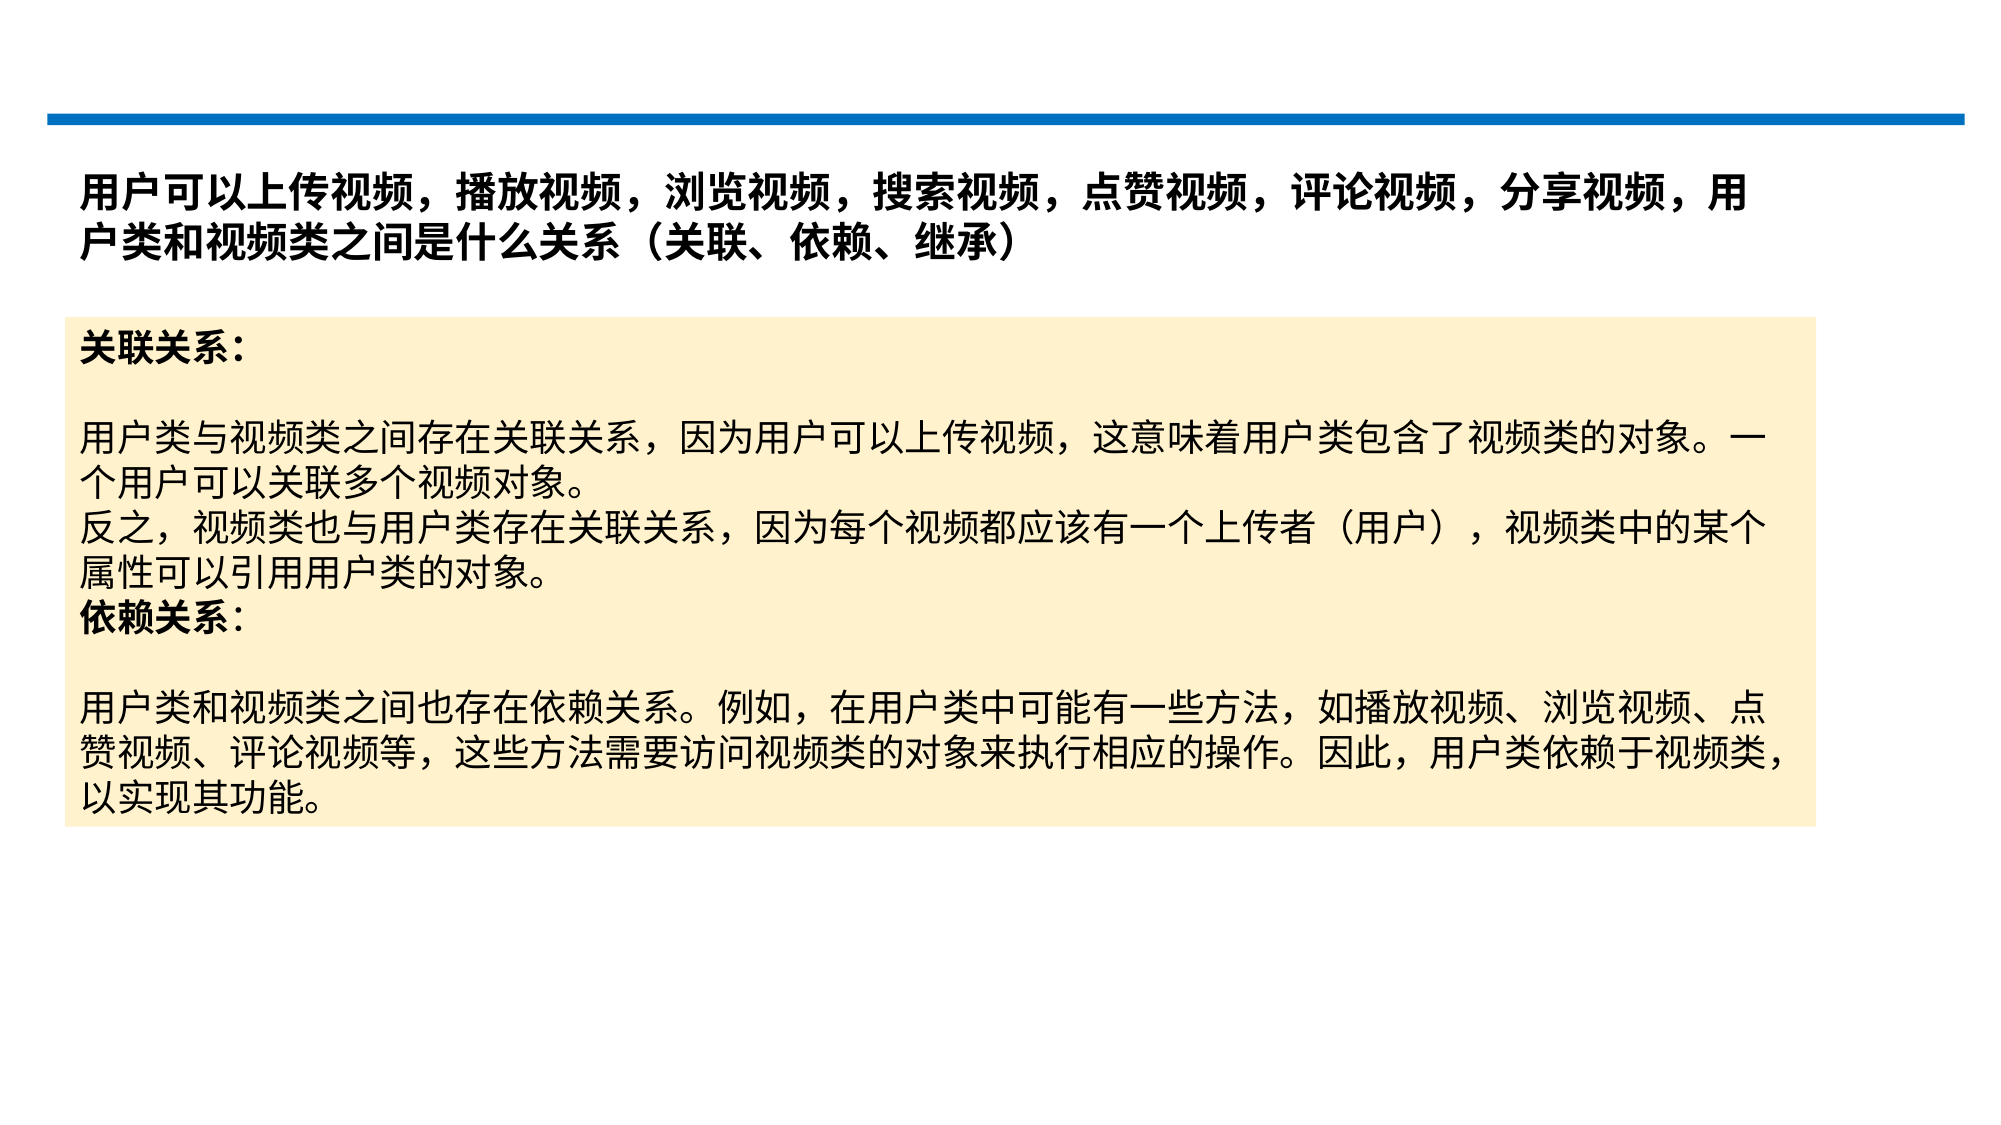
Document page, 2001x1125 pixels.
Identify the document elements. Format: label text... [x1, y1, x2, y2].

text_box 用户可以上传视频，播放视频，浏览视频，搜索视频，点赞视频，评论视频，分享视频，用户类和视频类之间是什么关系（关联、依赖、继承） [65, 158, 1778, 273]
text_box 关联关系： 用户类与视频类之间存在关联关系，因为用户可以上传视频，这意味着用户类包含了视频类的对象。一个用户可以关联多个视频对象。 反之，视频类也与用户类存在关联关系，因为每个视频都应该有一个上传者（用户），视频类中的某个属性可以引用用户类的对象。 依赖关系： 用户类和视频类之间也存在依赖关系。例如，在用户类中可能有一些方法，如播放视频、浏览视频、点赞视频、评论视频等，这些方法需要访问视频类的对象来执行相应的操作。因此，用户类依赖于视频类，以实现其功能。 [65, 317, 1817, 827]
